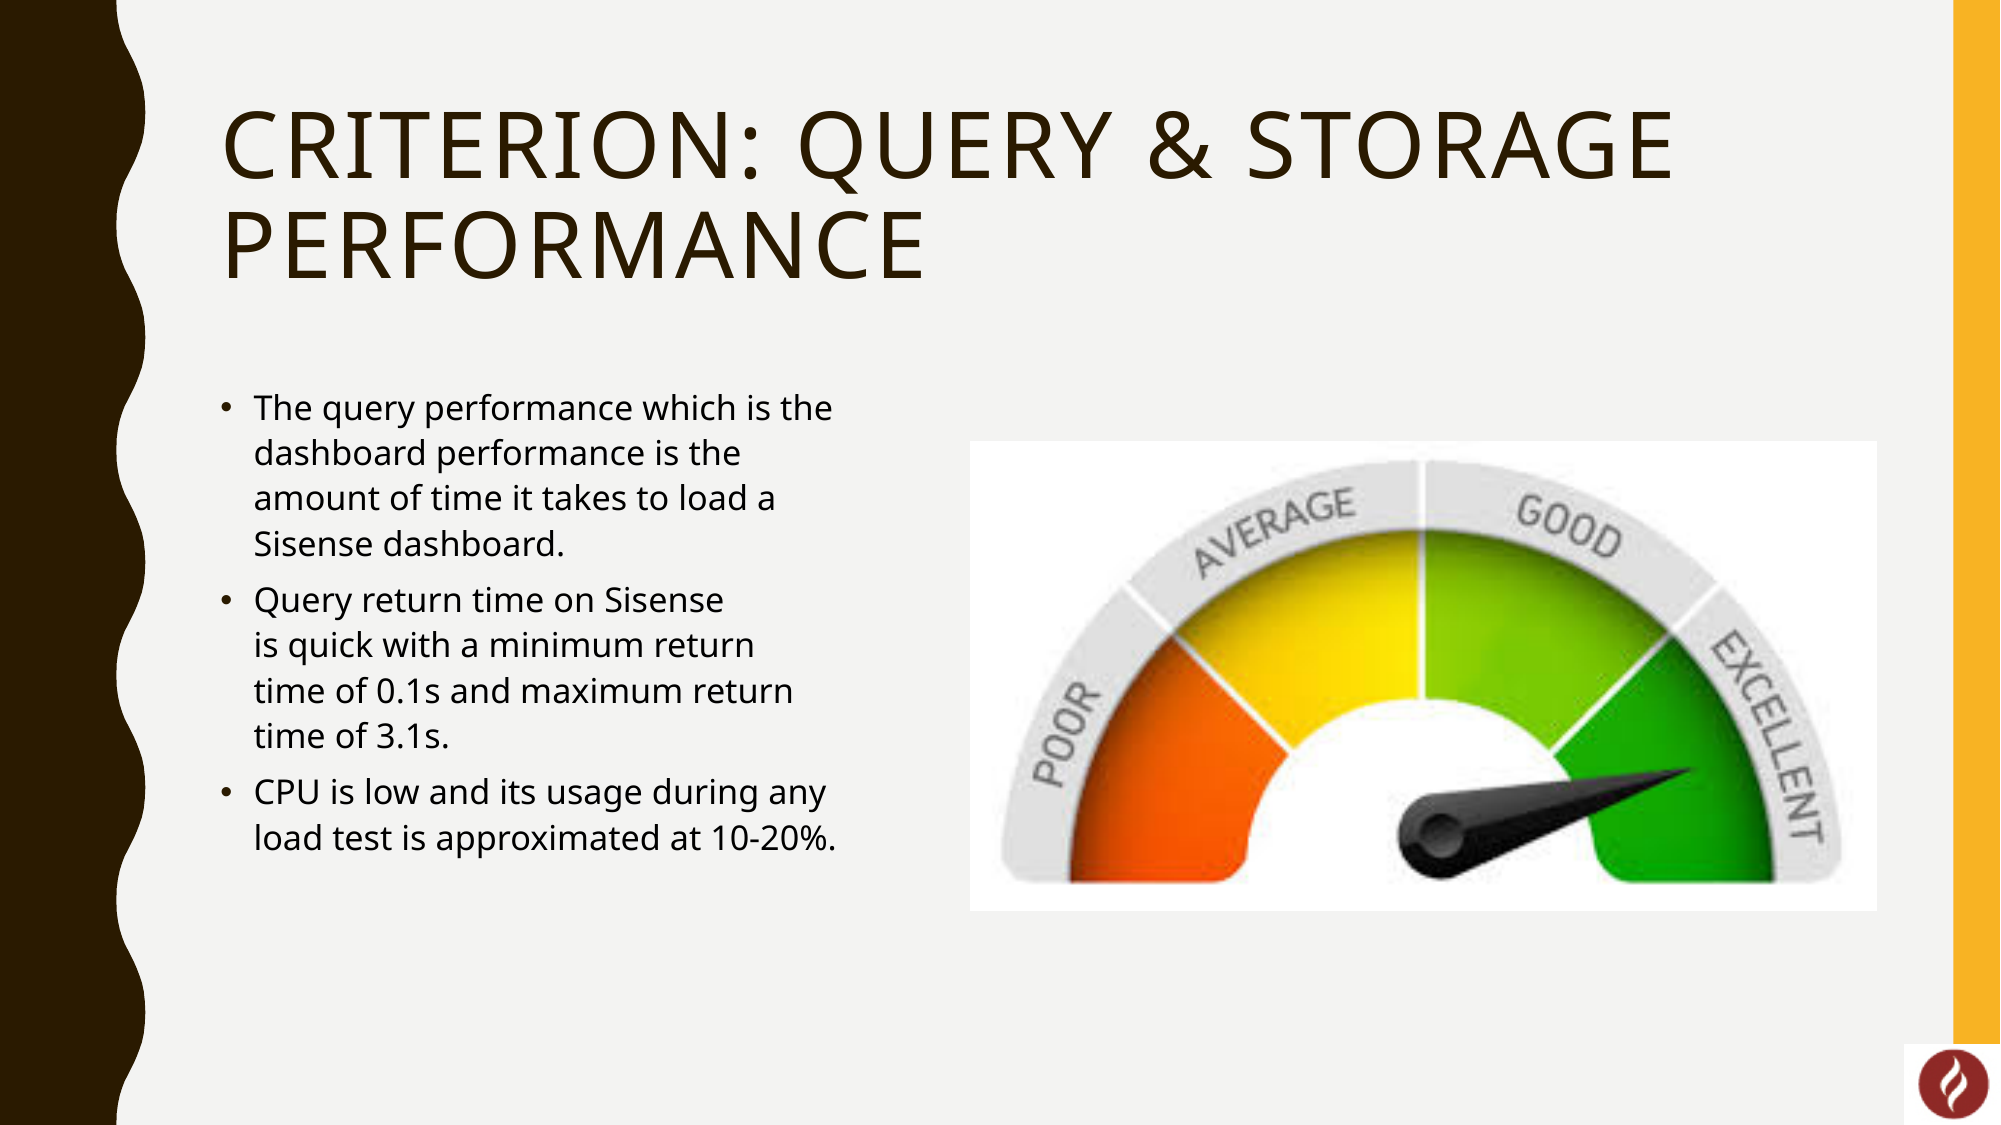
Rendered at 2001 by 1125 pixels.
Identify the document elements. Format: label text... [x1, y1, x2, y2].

list The query performance which is the dashboard performance is the amount of time it takes to load a Sisense dashboard. Query return time on Sisense is quick with a minimum return time of 0.1s and maximum return time of 3.1s. CPU is low and its usage during any load test is approximated at 10-20%. [205, 375, 857, 898]
picture [970, 441, 1877, 911]
picture [1904, 1044, 2000, 1125]
title Criterion: Query & Storage Performance [205, 0, 1875, 308]
